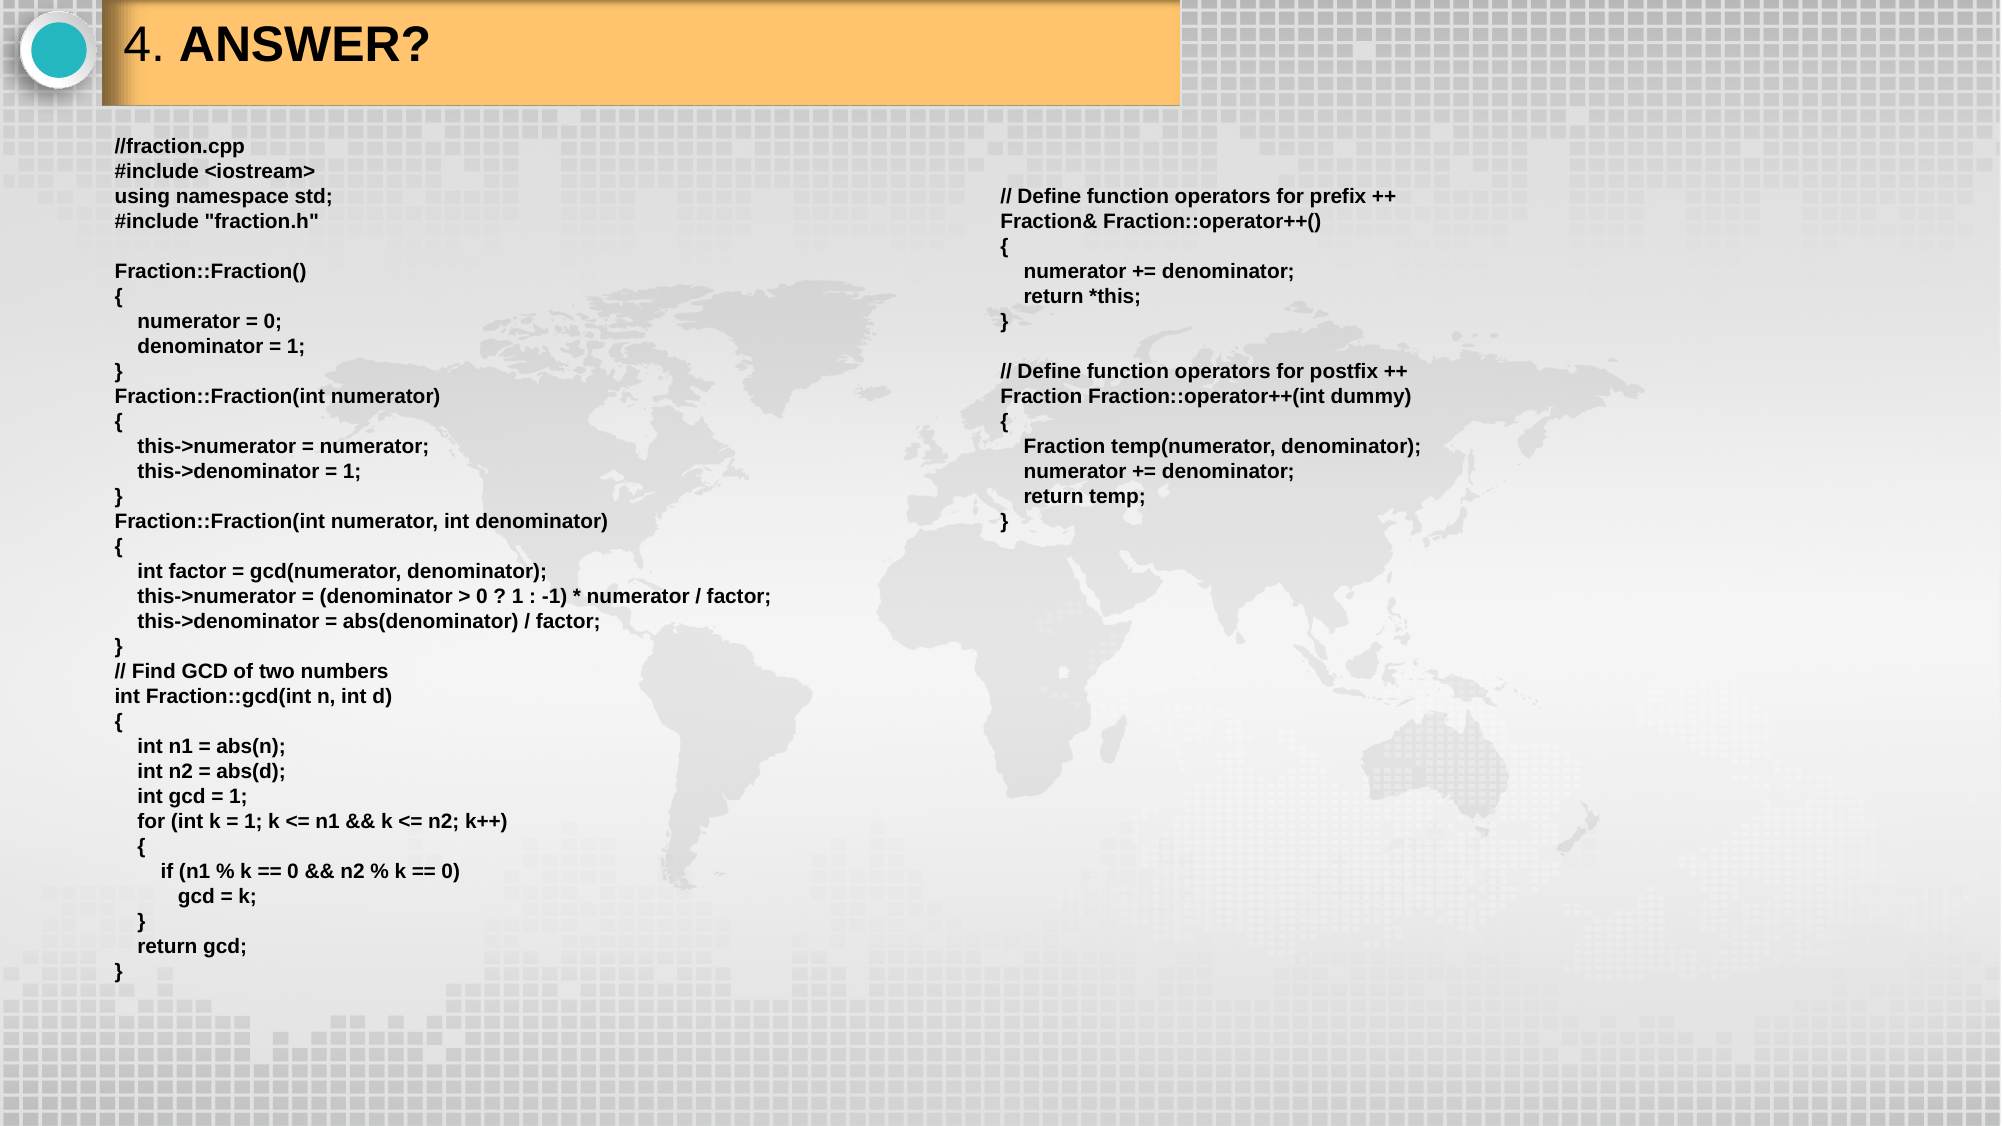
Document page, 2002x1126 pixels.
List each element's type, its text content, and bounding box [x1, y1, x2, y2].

text_box //fraction.cpp #include <iostream> using namespace std; #include "fraction.h" Fraction::Fraction() { numerator = 0; denominator = 1; } Fraction::Fraction(int numerator) { this->numerator = numerator; this->denominator = 1; } Fraction::Fraction(int numerator, int denominator) { int factor = gcd(numerator, denominator); this->numerator = (denominator > 0 ? 1 : -1) * numerator / factor; this->denominator = abs(denominator) / factor; } // Find GCD of two numbers int Fraction::gcd(int n, int d) { int n1 = abs(n); int n2 = abs(d); int gcd = 1; for (int k = 1; k <= n1 && k <= n2; k++) { if (n1 % k == 0 && n2 % k == 0) gcd = k; } return gcd; } [99, 125, 895, 1015]
picture [0, 0, 2000, 1126]
text_box // Define function operators for prefix ++ Fraction& Fraction::operator++() { numerator += denominator; return *this; } // Define function operators for postfix ++ Fraction Fraction::operator++(int dummy) { Fraction temp(numerator, denominator); numerator += denominator; return temp; } [985, 150, 1780, 541]
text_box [19, 11, 97, 89]
